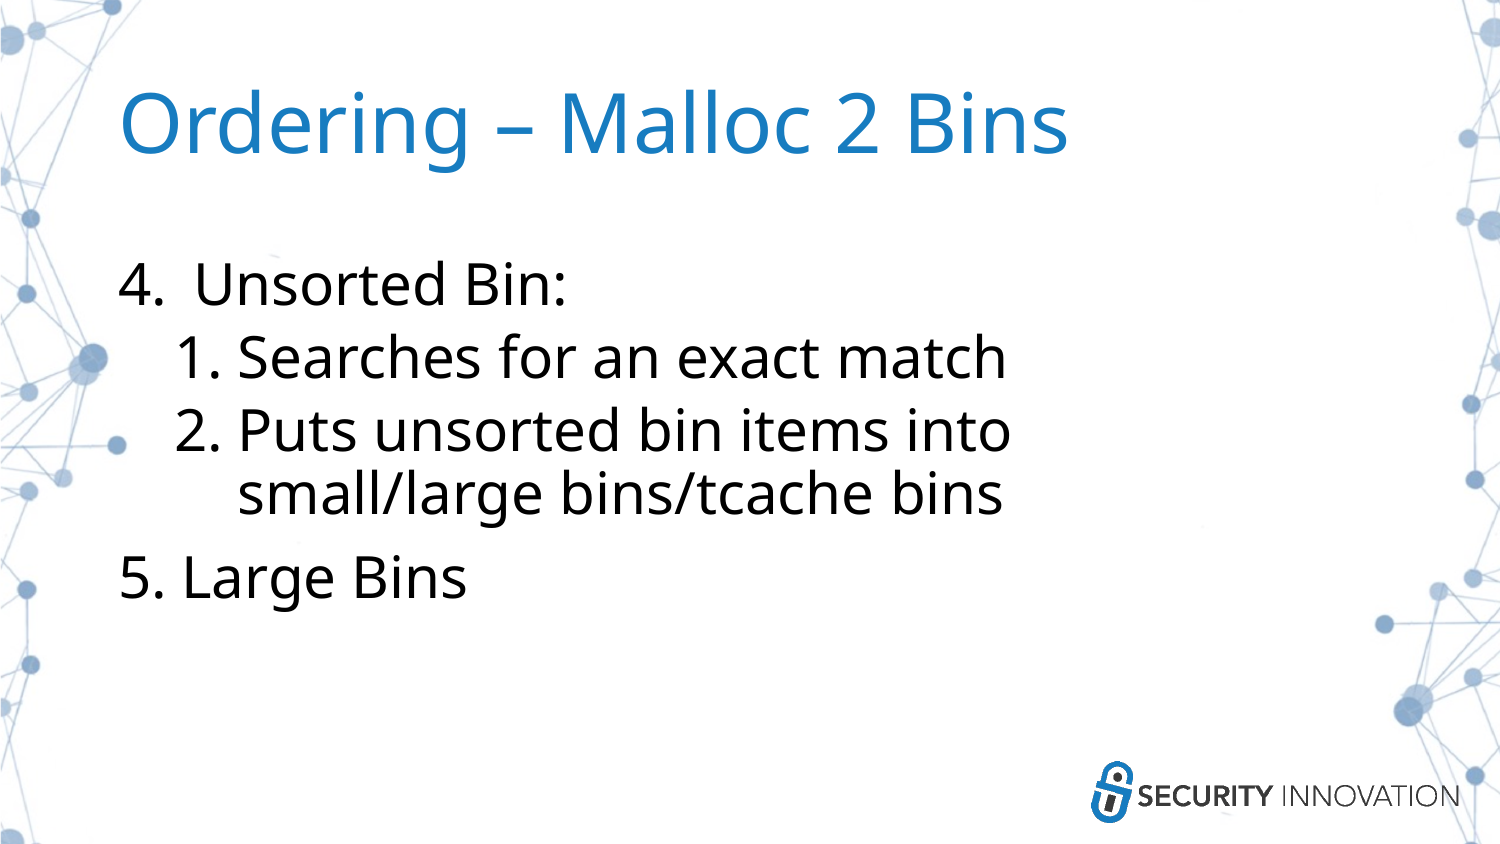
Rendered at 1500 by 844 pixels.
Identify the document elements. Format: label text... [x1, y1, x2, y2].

title Ordering – Malloc 2 Bins [103, 44, 1397, 208]
picture [1, 1, 333, 844]
picture [1106, 1, 1500, 844]
list Unsorted Bin: Searches for an exact match Puts unsorted bin items into small/large bins/tcache bins Large Bins [103, 247, 1106, 830]
